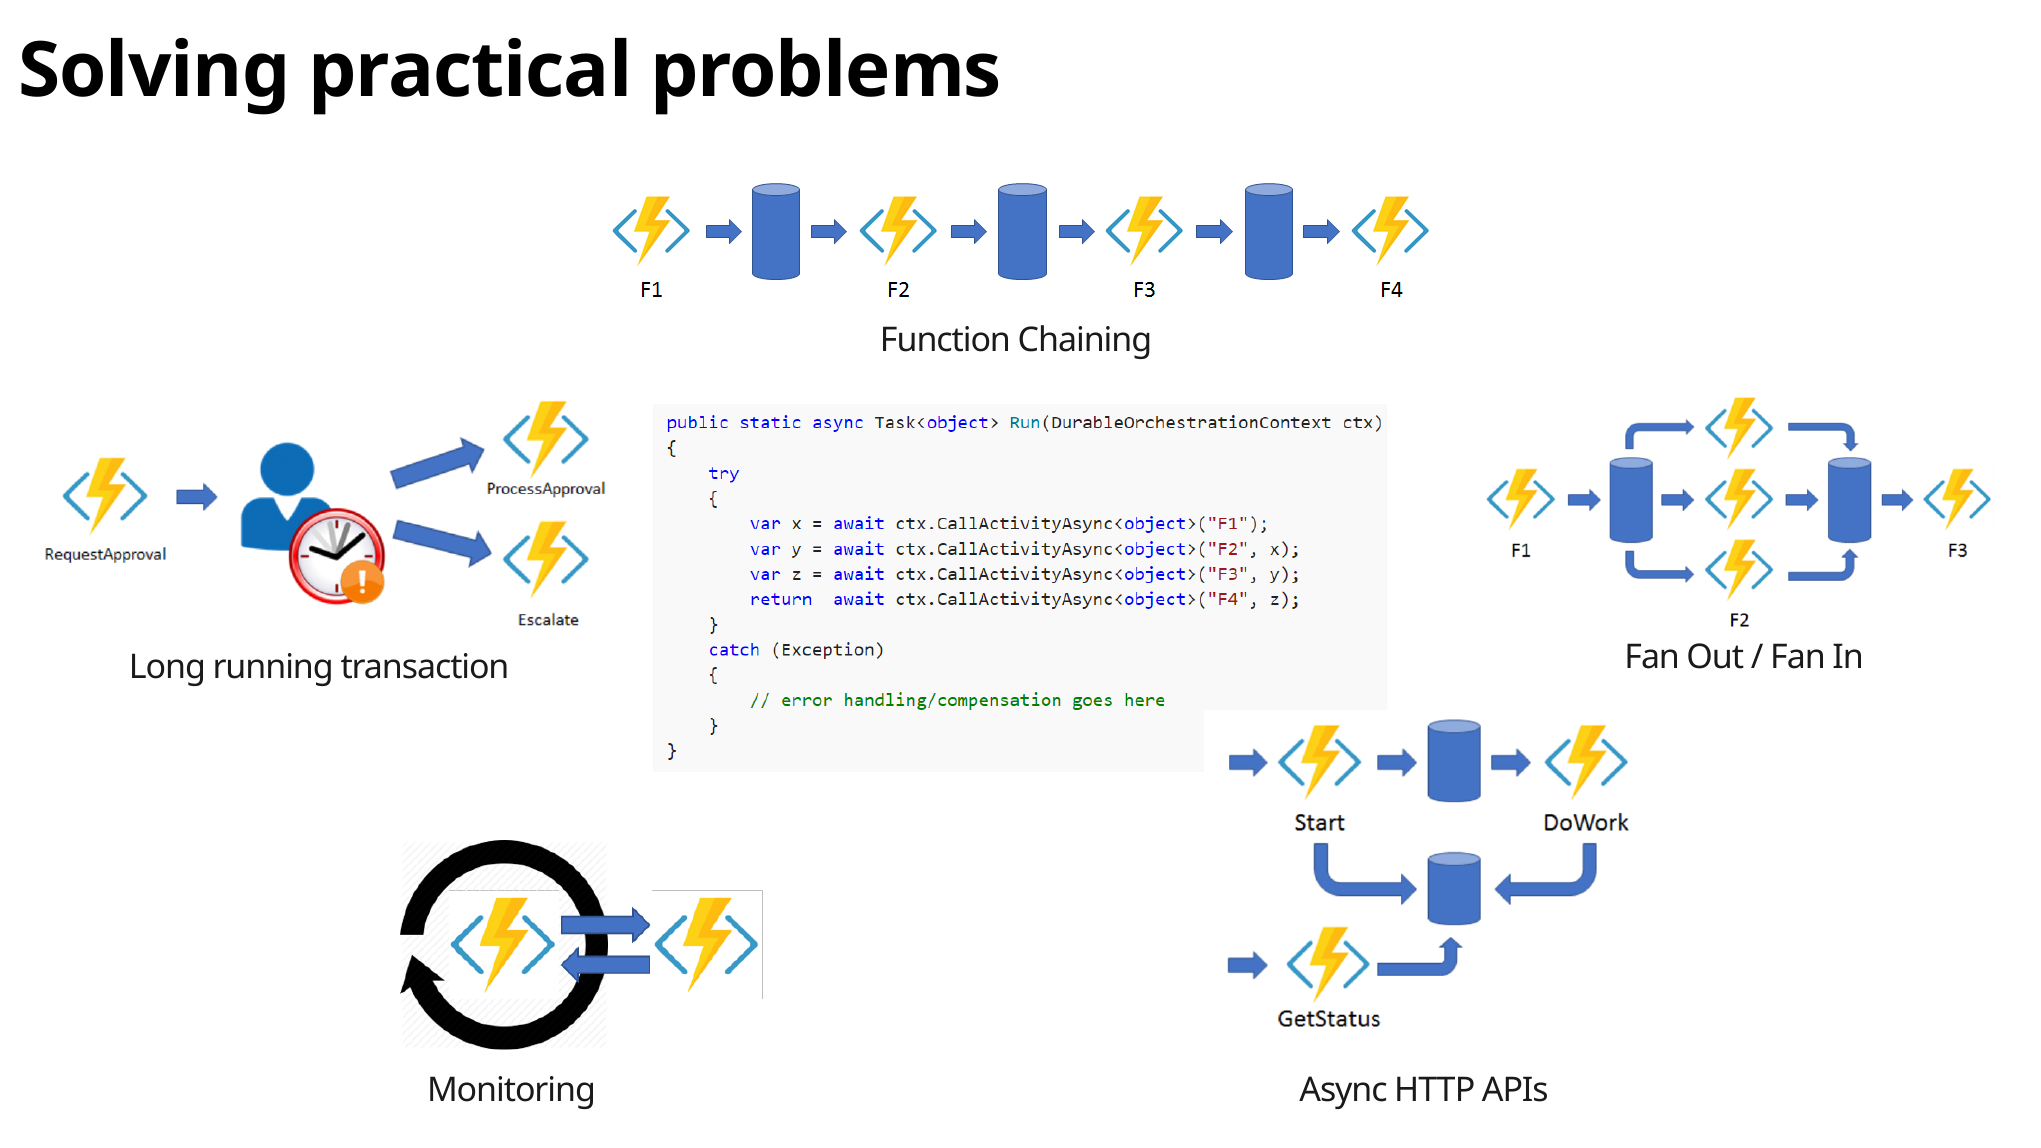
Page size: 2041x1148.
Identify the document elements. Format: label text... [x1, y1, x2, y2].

picture [652, 403, 1388, 772]
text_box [29, 389, 616, 687]
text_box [1203, 710, 1655, 1110]
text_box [387, 814, 837, 1110]
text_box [610, 167, 1430, 361]
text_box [1481, 386, 1996, 677]
title Solving practical problems [18, 20, 1862, 114]
